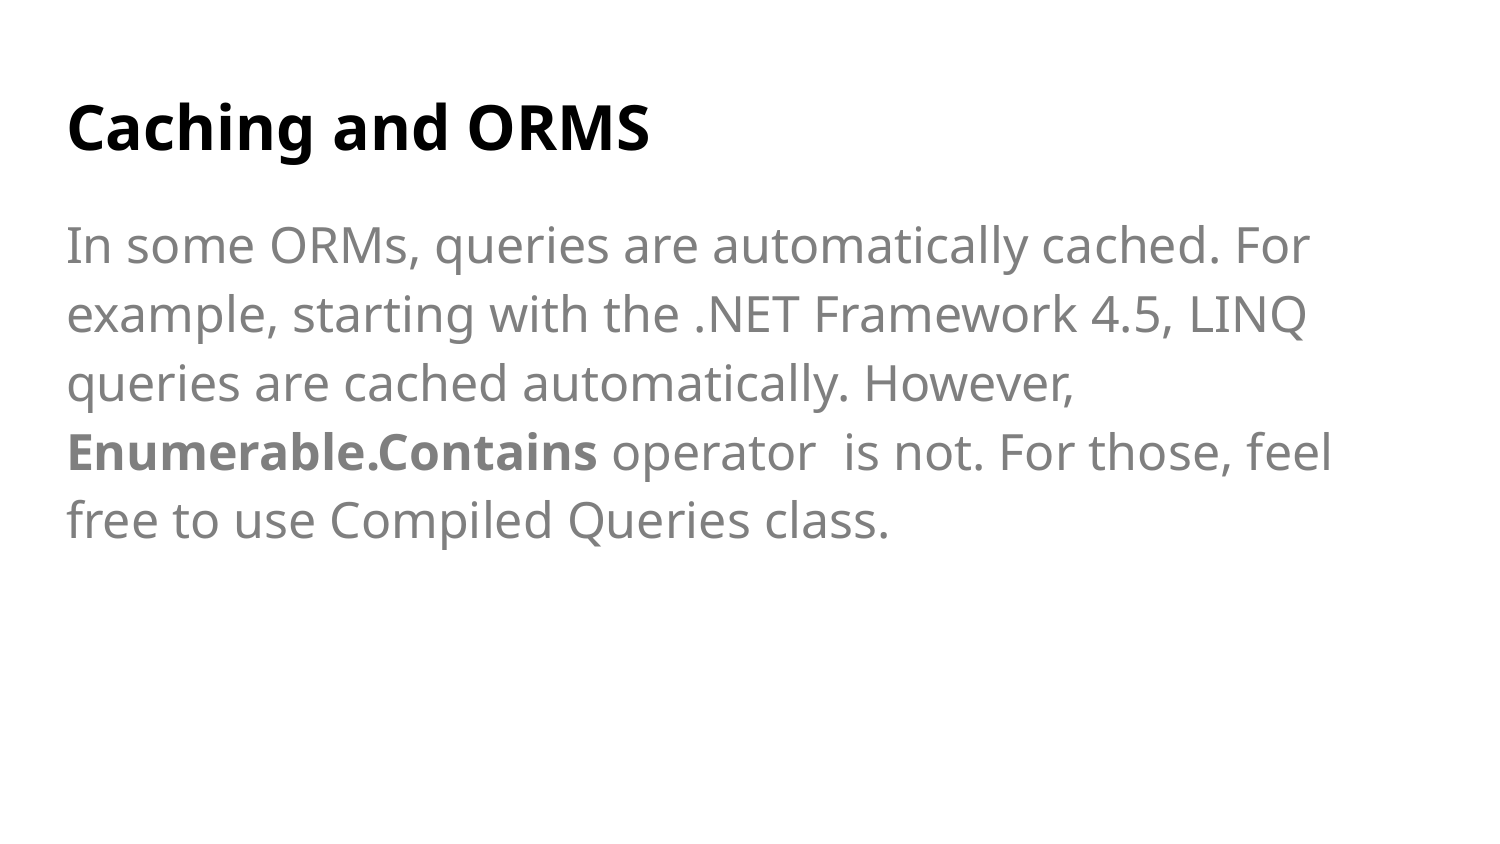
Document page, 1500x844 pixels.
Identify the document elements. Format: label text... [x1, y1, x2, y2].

title Caching and ORMS [51, 72, 1449, 176]
list In some ORMs, queries are automatically cached. For example, starting with the .NET Framework 4.5, LINQ queries are cached automatically. However, Enumerable.Contains operator is not. For those, feel free to use Compiled Queries class. [51, 189, 1449, 750]
